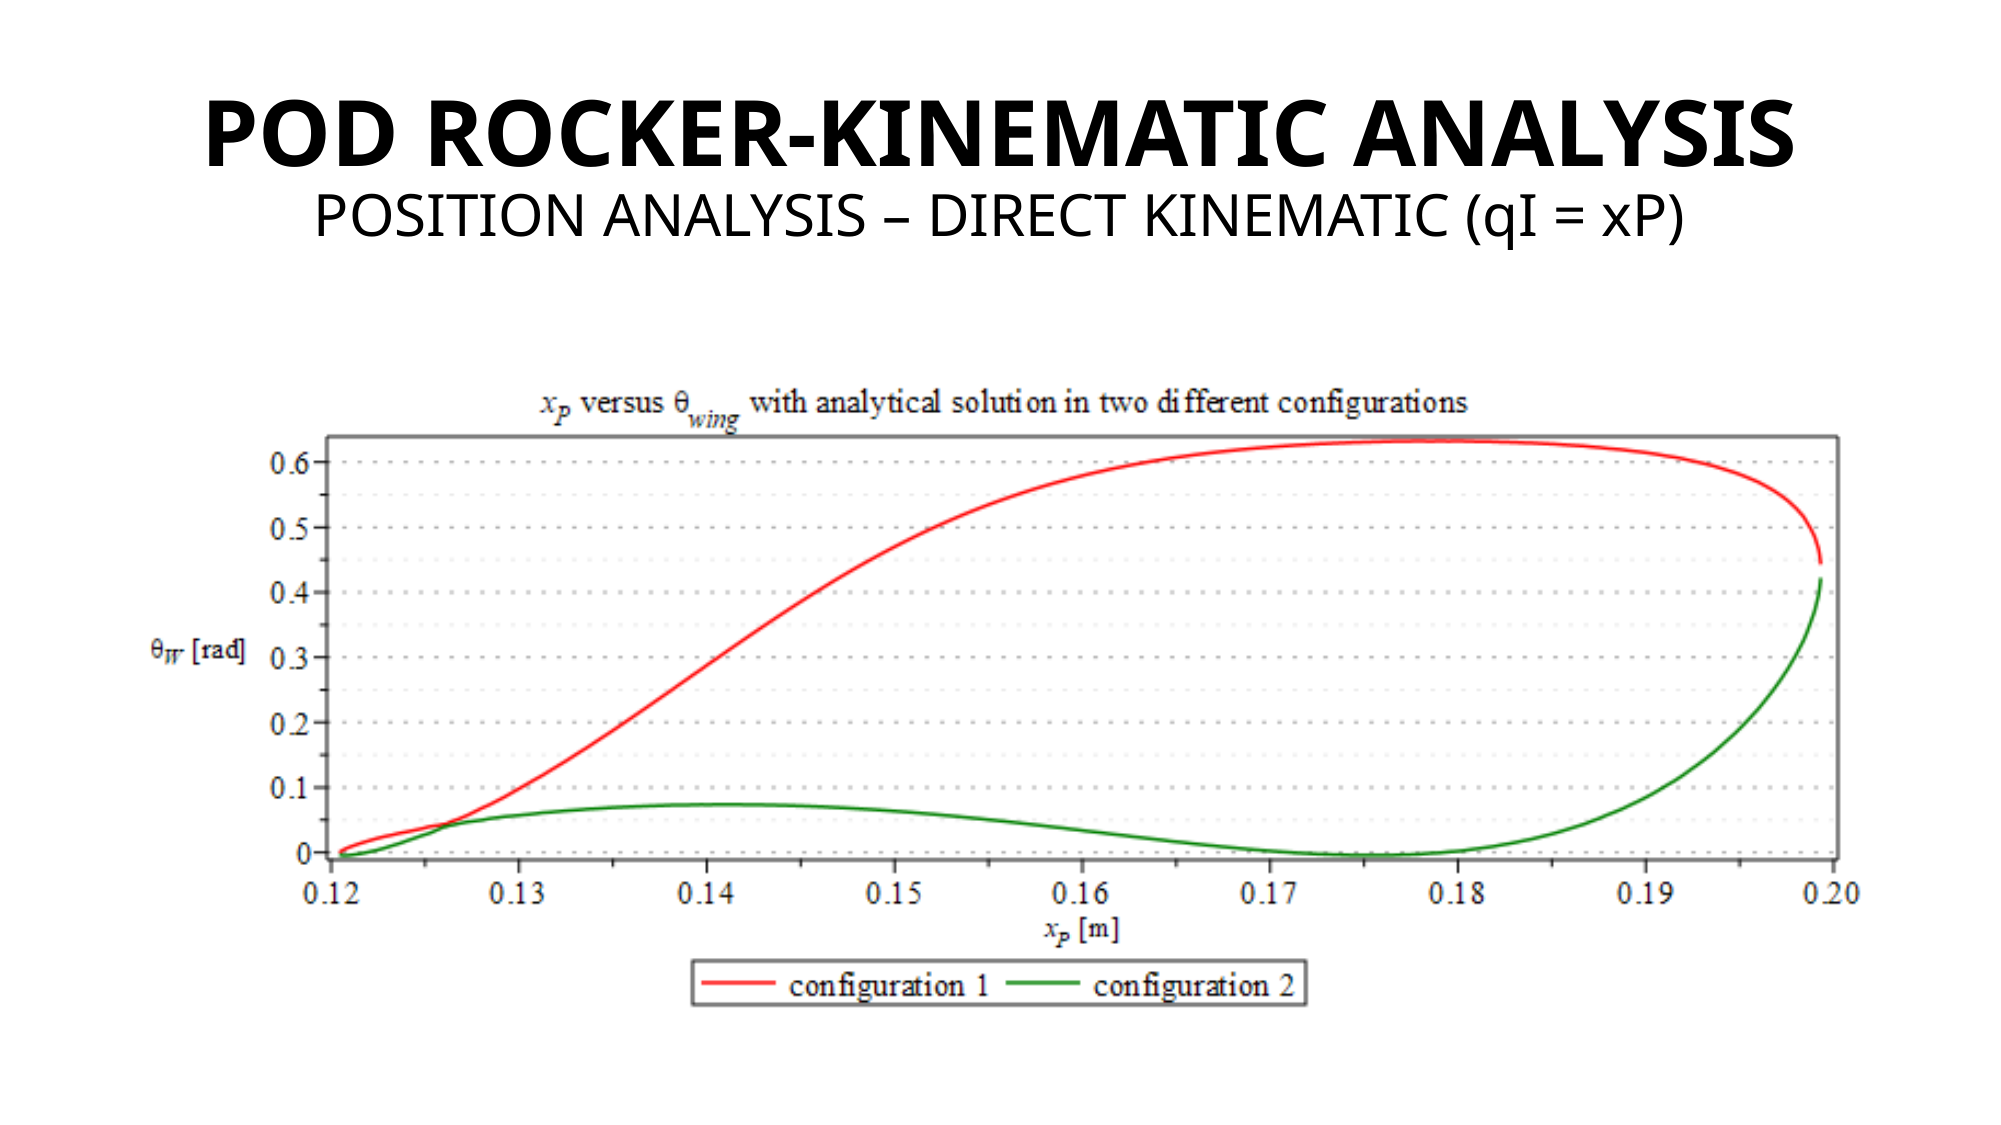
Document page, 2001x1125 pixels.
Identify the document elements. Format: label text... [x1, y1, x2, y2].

picture [125, 367, 1878, 1025]
title POD ROCKER-KINEMATIC ANALYSIS POSITION ANALYSIS – DIRECT KINEMATIC (qI = xP) [137, 59, 1863, 278]
